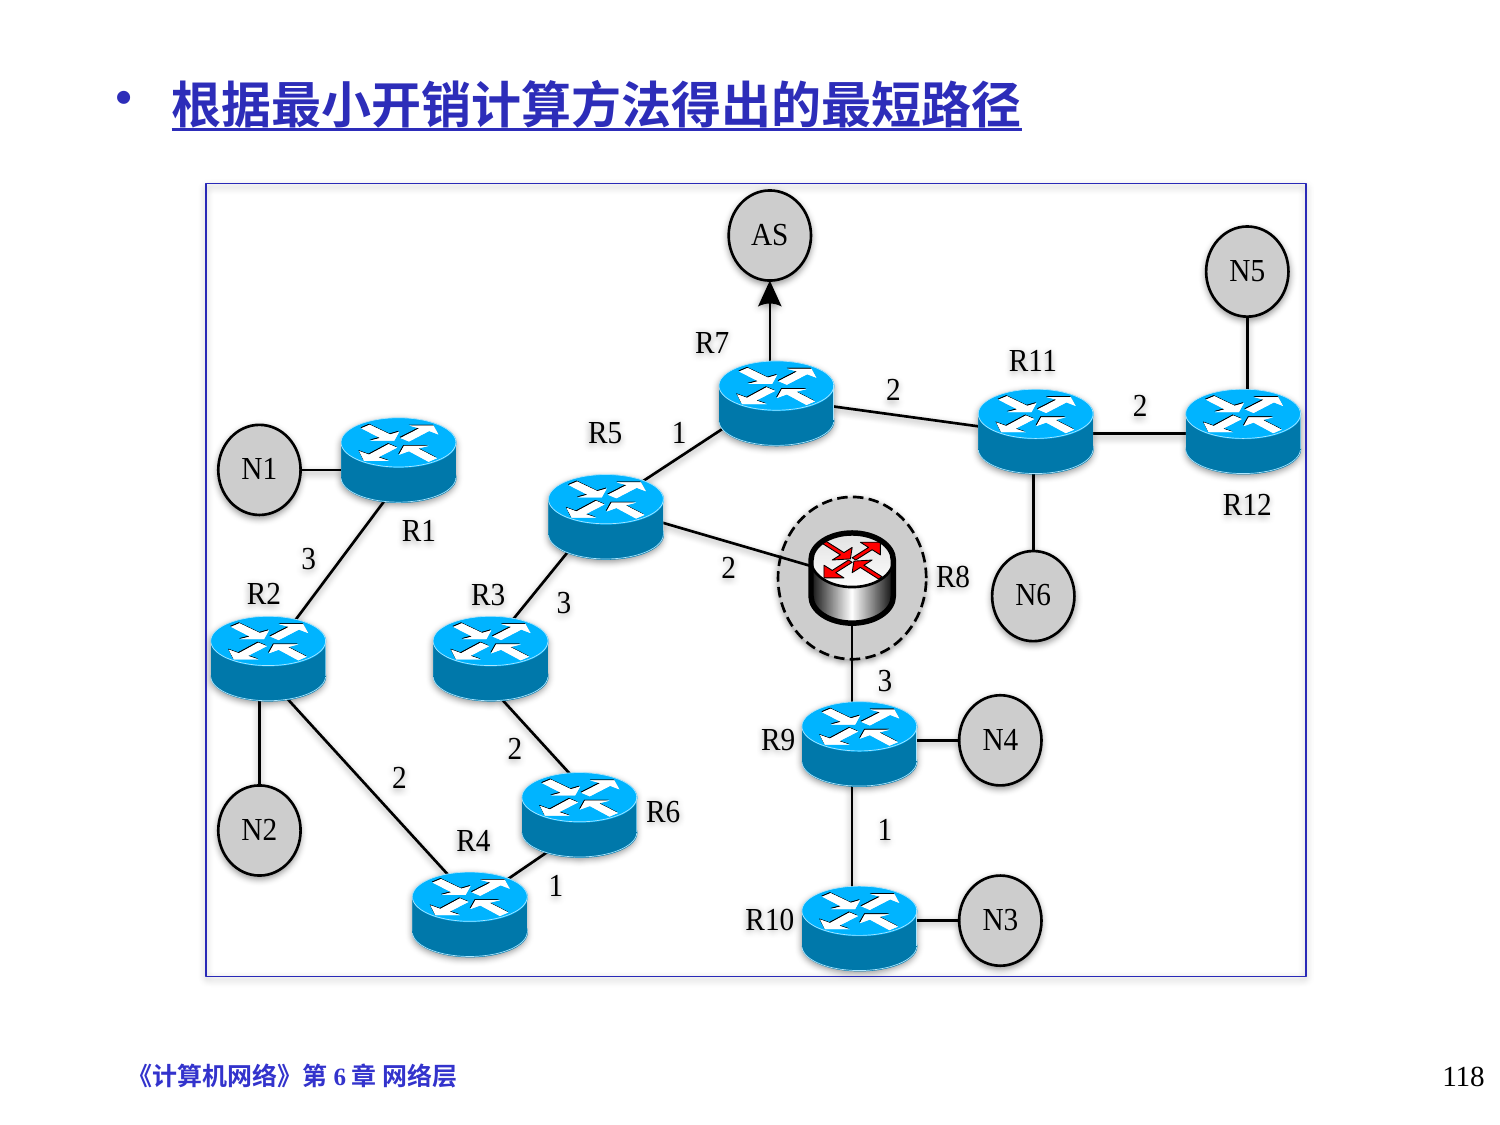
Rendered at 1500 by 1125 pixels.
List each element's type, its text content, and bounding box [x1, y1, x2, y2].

picture [206, 184, 1306, 977]
slide_number 118 [1187, 1049, 1500, 1125]
footer 《计算机网络》第6章 网络层 [112, 1022, 988, 1101]
list 根据最小开销计算方法得出的最短路径 [100, 66, 1306, 918]
